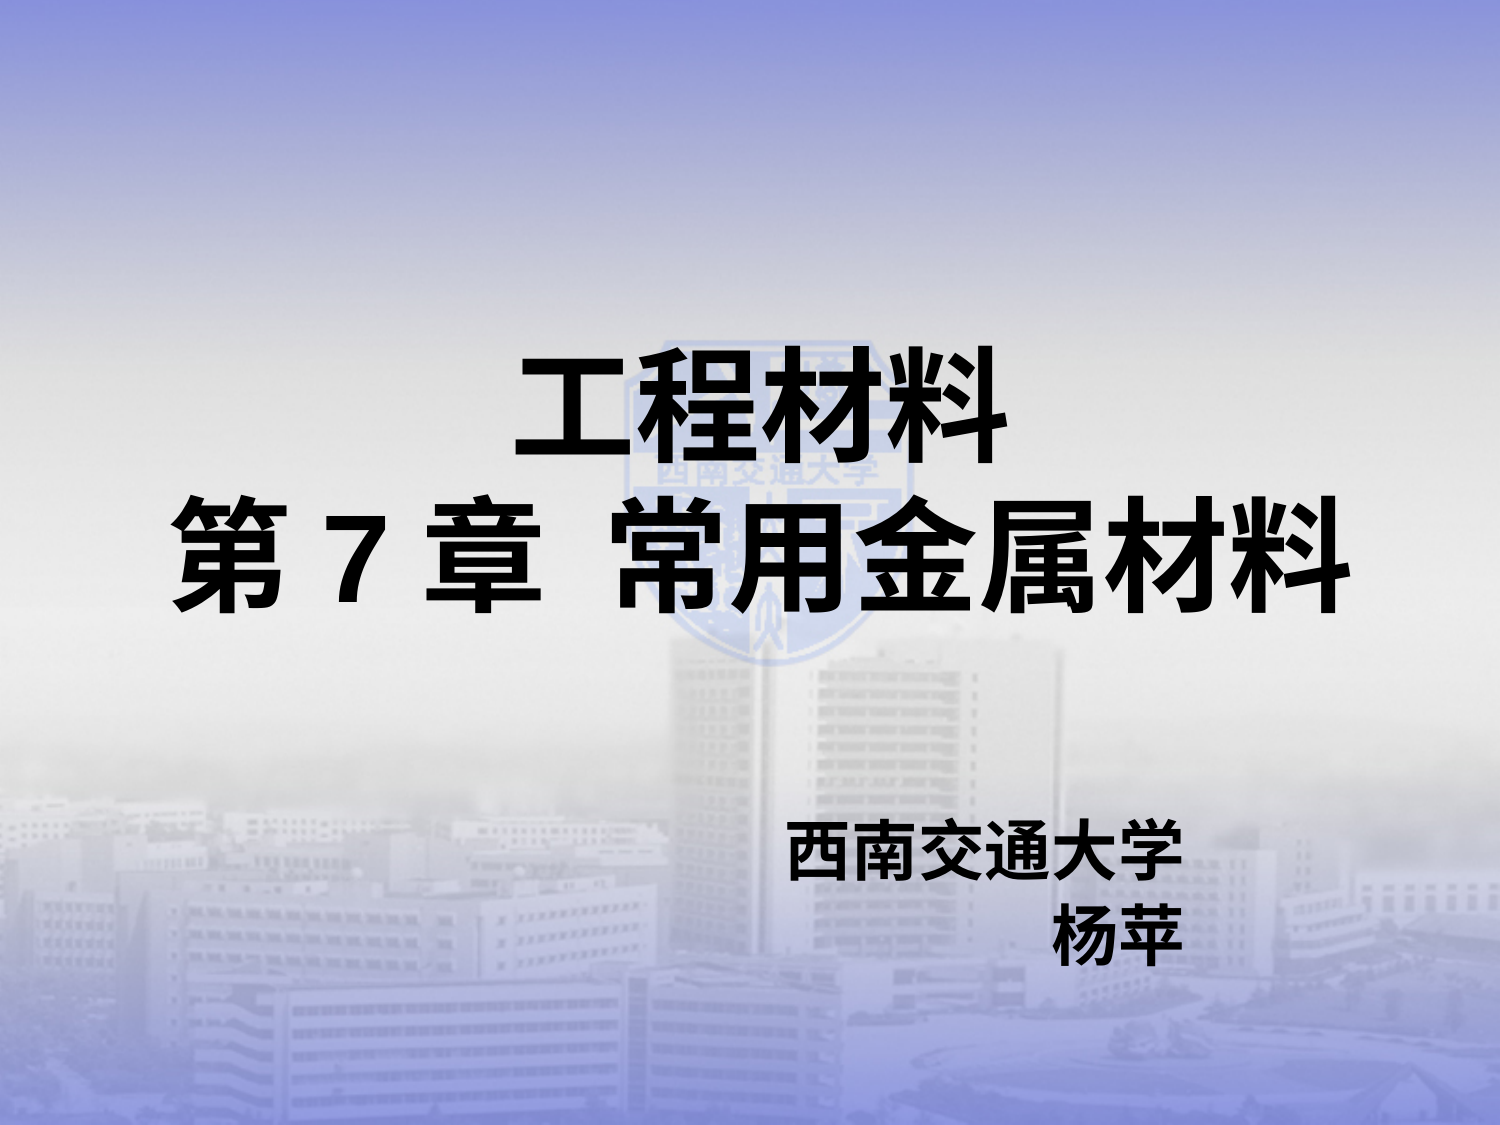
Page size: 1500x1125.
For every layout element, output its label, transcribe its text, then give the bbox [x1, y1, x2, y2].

subtitle 西南交通大学 杨苹 [233, 810, 1201, 991]
picture [0, 0, 1500, 1125]
title 工程材料 第7章 常用金属材料 [70, 356, 1450, 598]
